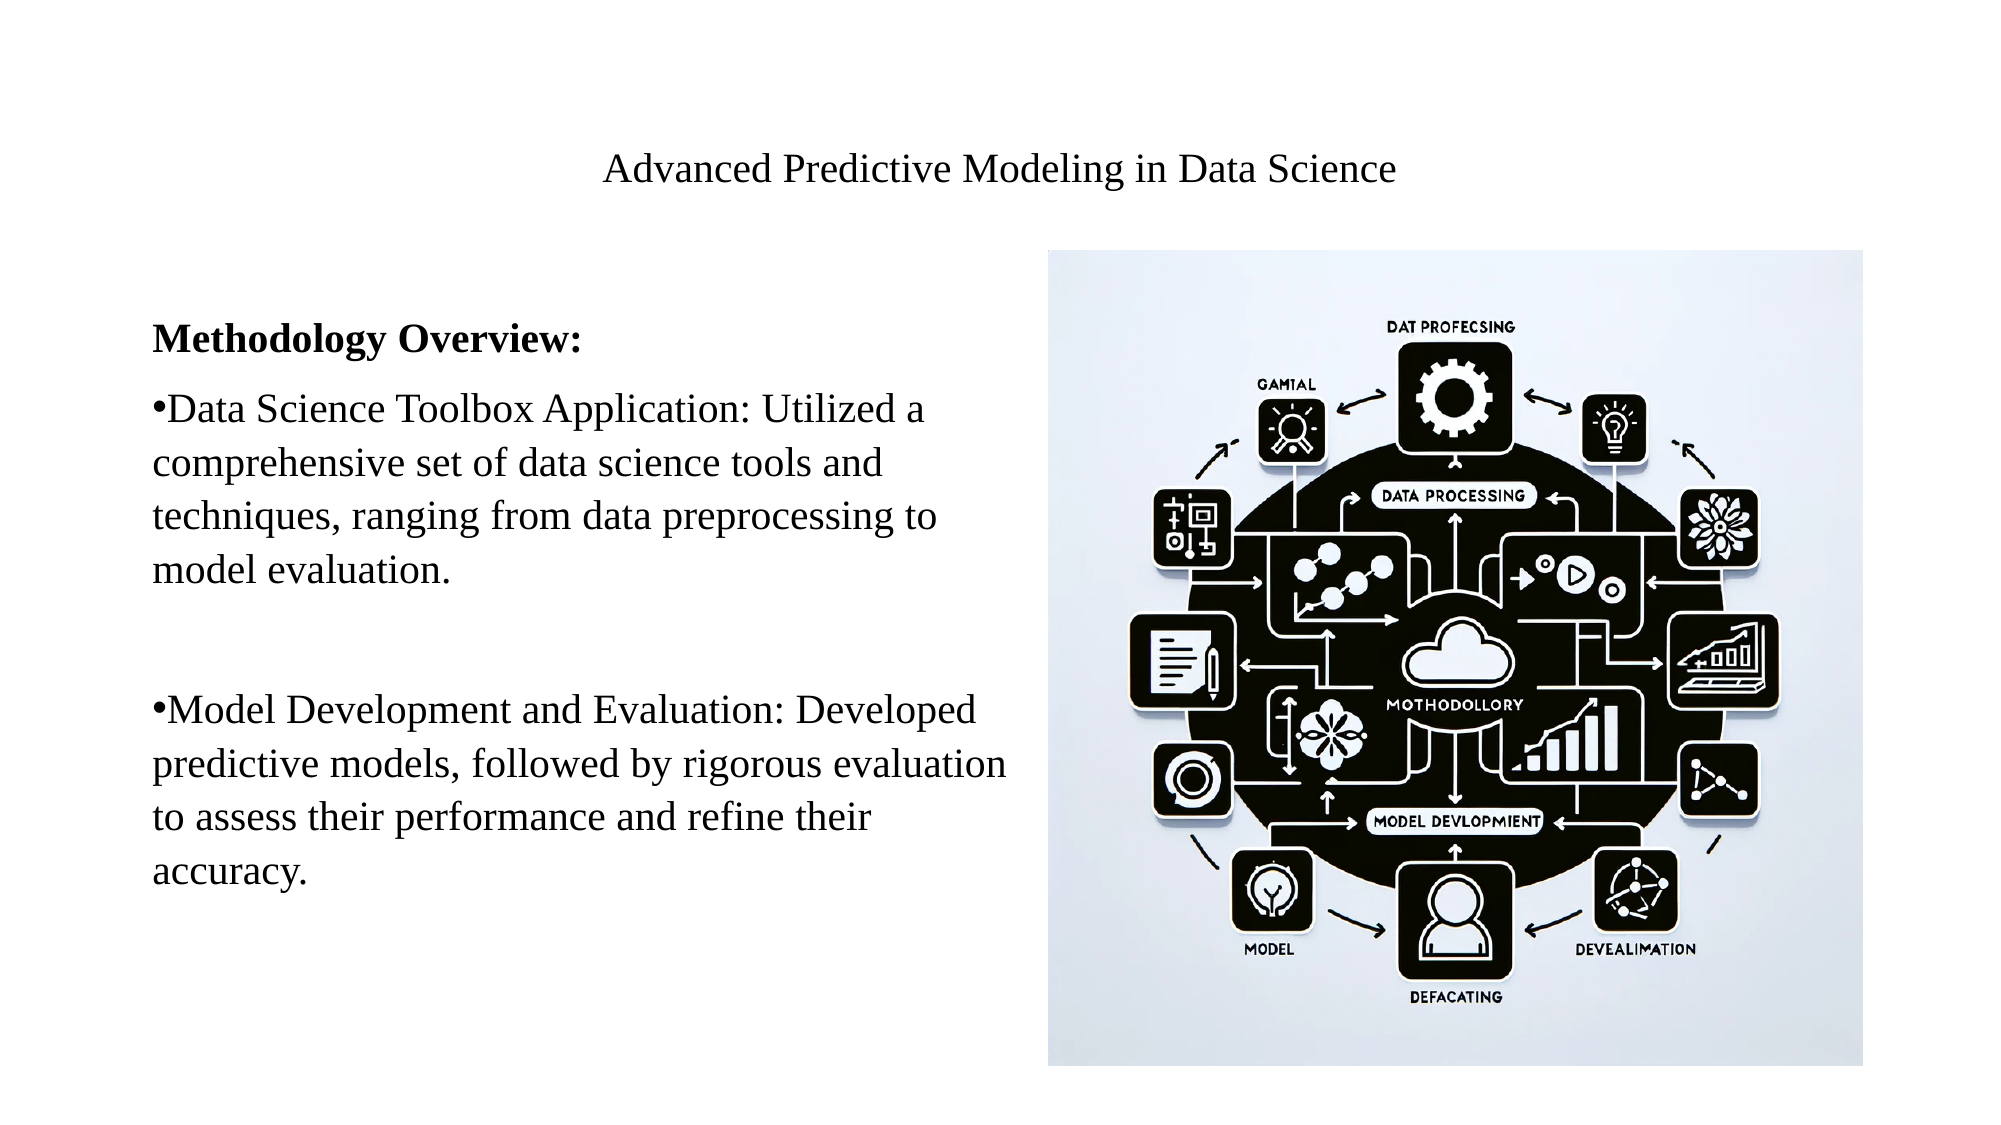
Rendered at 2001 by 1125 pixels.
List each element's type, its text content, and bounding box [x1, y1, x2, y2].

list Methodology Overview: Data Science Toolbox Application: Utilized a comprehensive set of data science tools and techniques, ranging from data preprocessing to model evaluation. Model Development and Evaluation: Developed predictive models, followed by rigorous evaluation to assess their performance and refine their accuracy. [137, 299, 1043, 1014]
title Advanced Predictive Modeling in Data Science [137, 59, 1863, 278]
picture [1048, 250, 1863, 1066]
